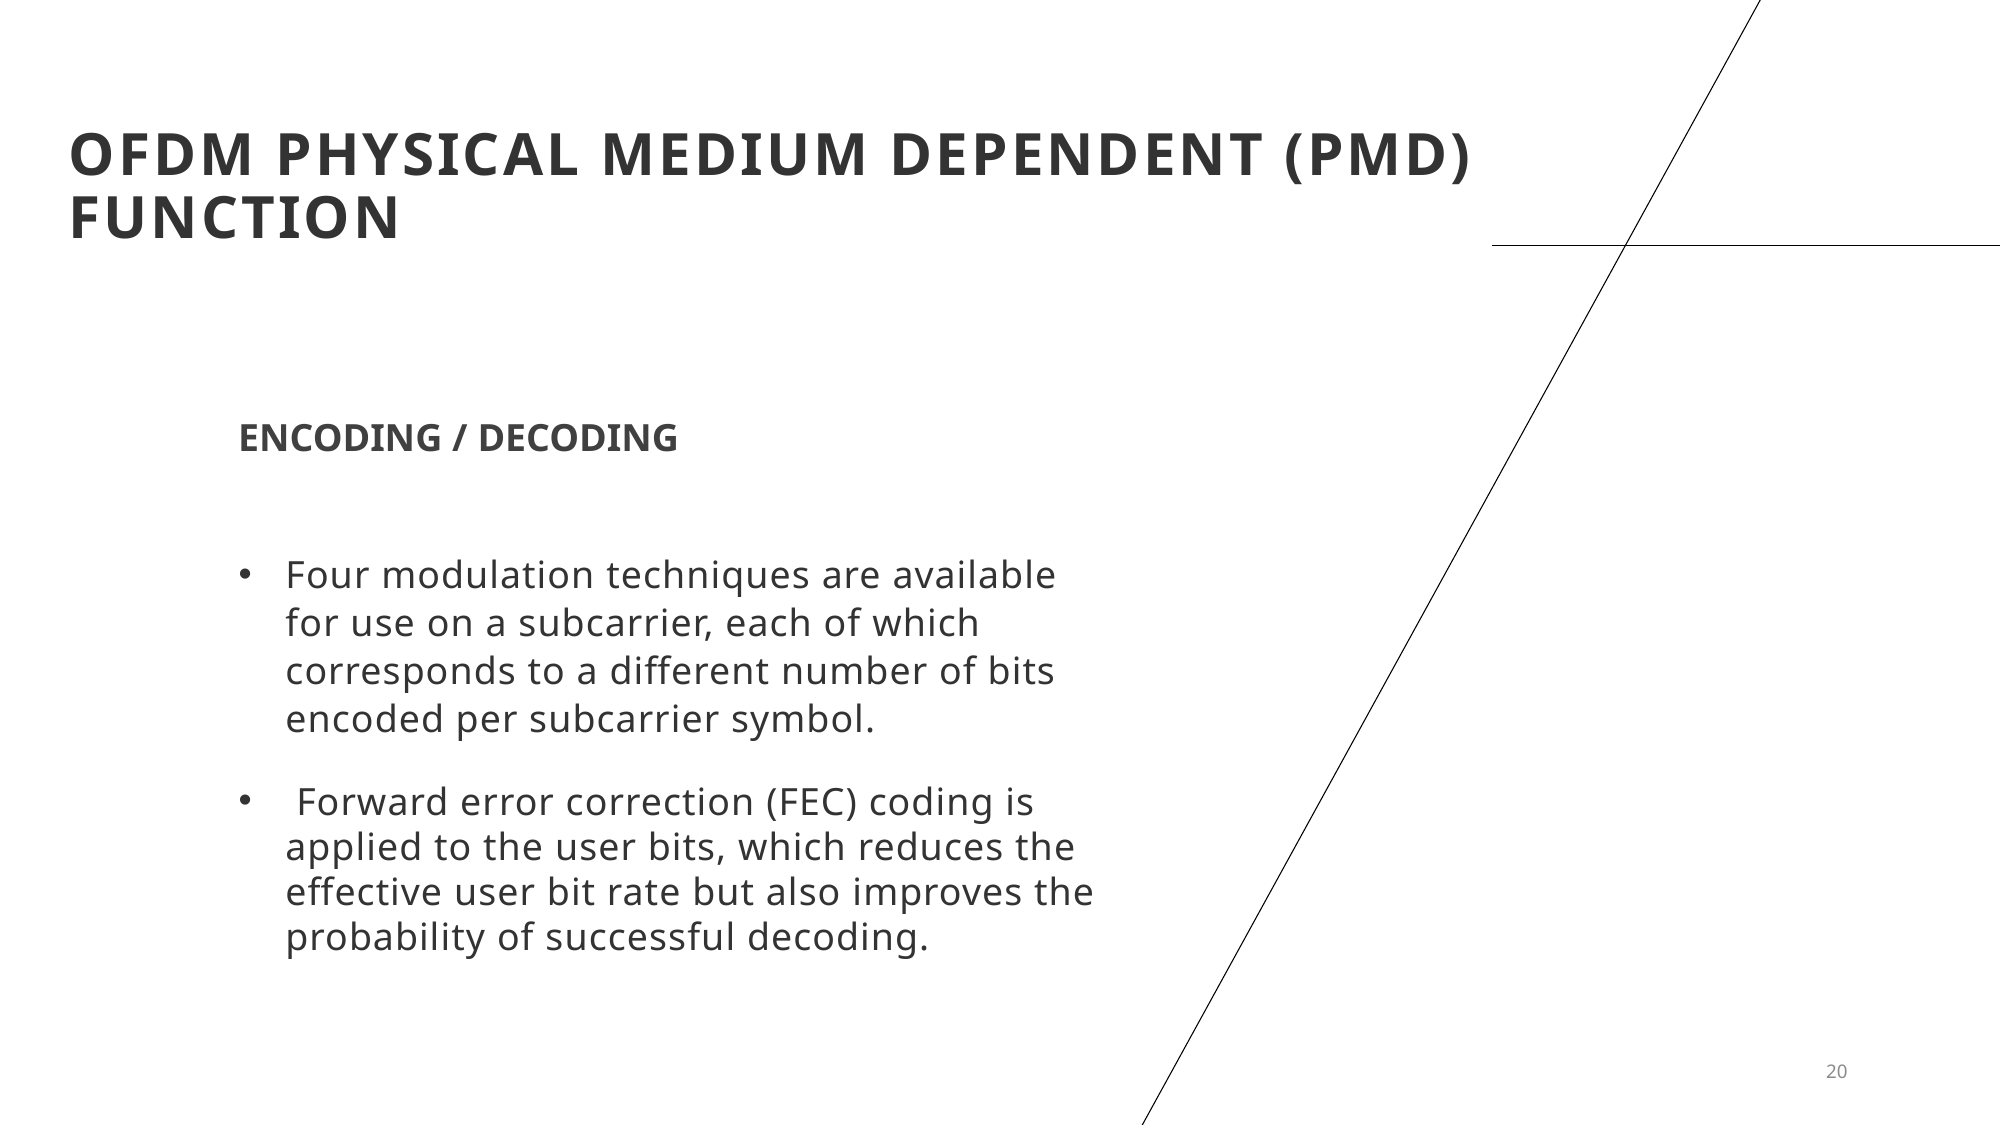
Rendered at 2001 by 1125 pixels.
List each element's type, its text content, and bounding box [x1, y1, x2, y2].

list Four modulation techniques are available for use on a subcarrier, each of which corresponds to a different number of bits encoded per subcarrier symbol. Forward error correction (FEC) coding is applied to the user bits, which reduces the effective user bit rate but also improves the probability of successful decoding. [223, 539, 1117, 834]
title OFDM Physical Medium Dependent (PMD) Function [53, 60, 1667, 259]
slide_number 20 [1412, 1042, 1863, 1103]
text_box ENCODING / DECODING [223, 406, 828, 467]
